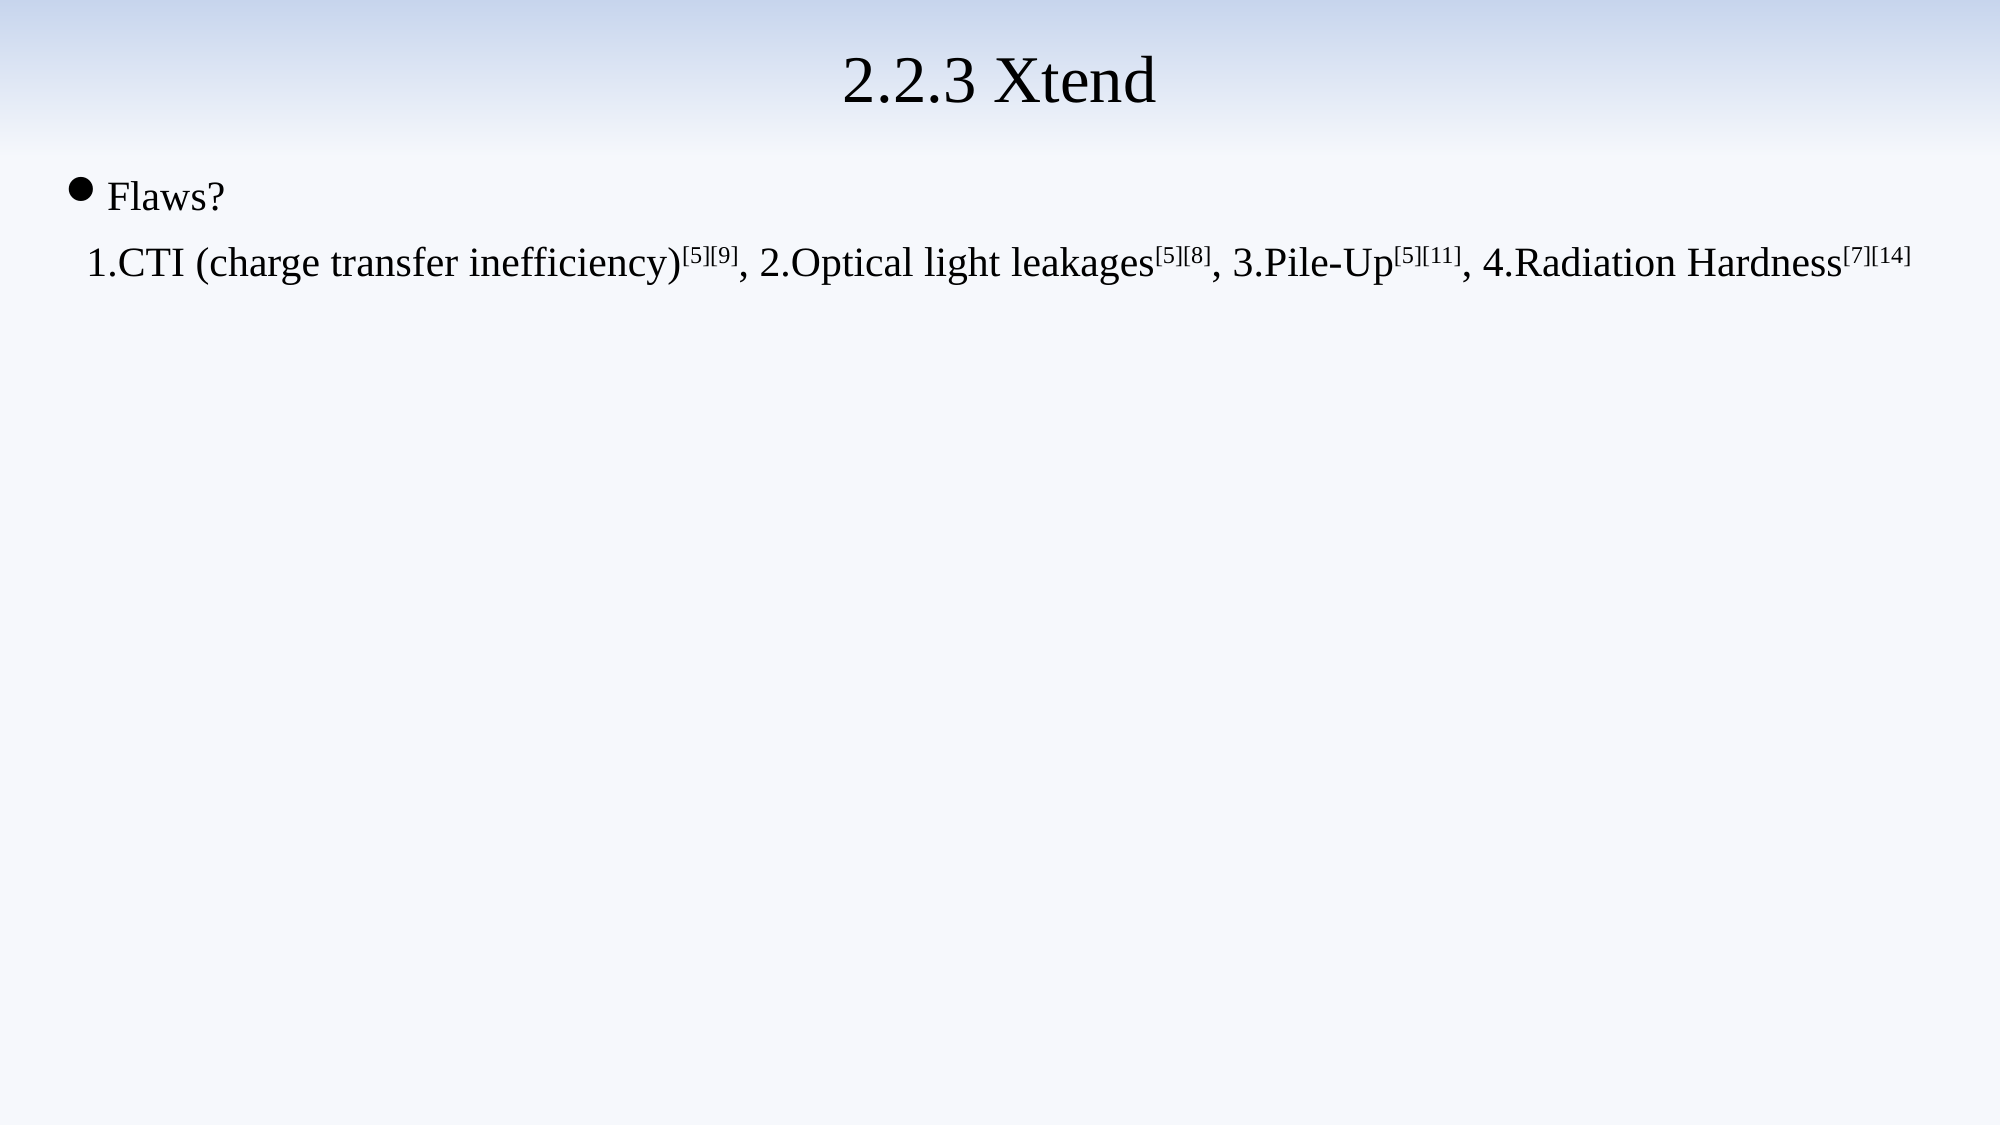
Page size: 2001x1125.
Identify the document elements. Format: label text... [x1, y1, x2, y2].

list Flaws? 1.CTI (charge transfer inefficiency)[5][9], 2.Optical light leakages[5][8], 3.Pile-Up[5][11], 4.Radiation Hardness[7][14] [50, 167, 1950, 1111]
title 2.2.3 Xtend [50, 34, 1950, 128]
